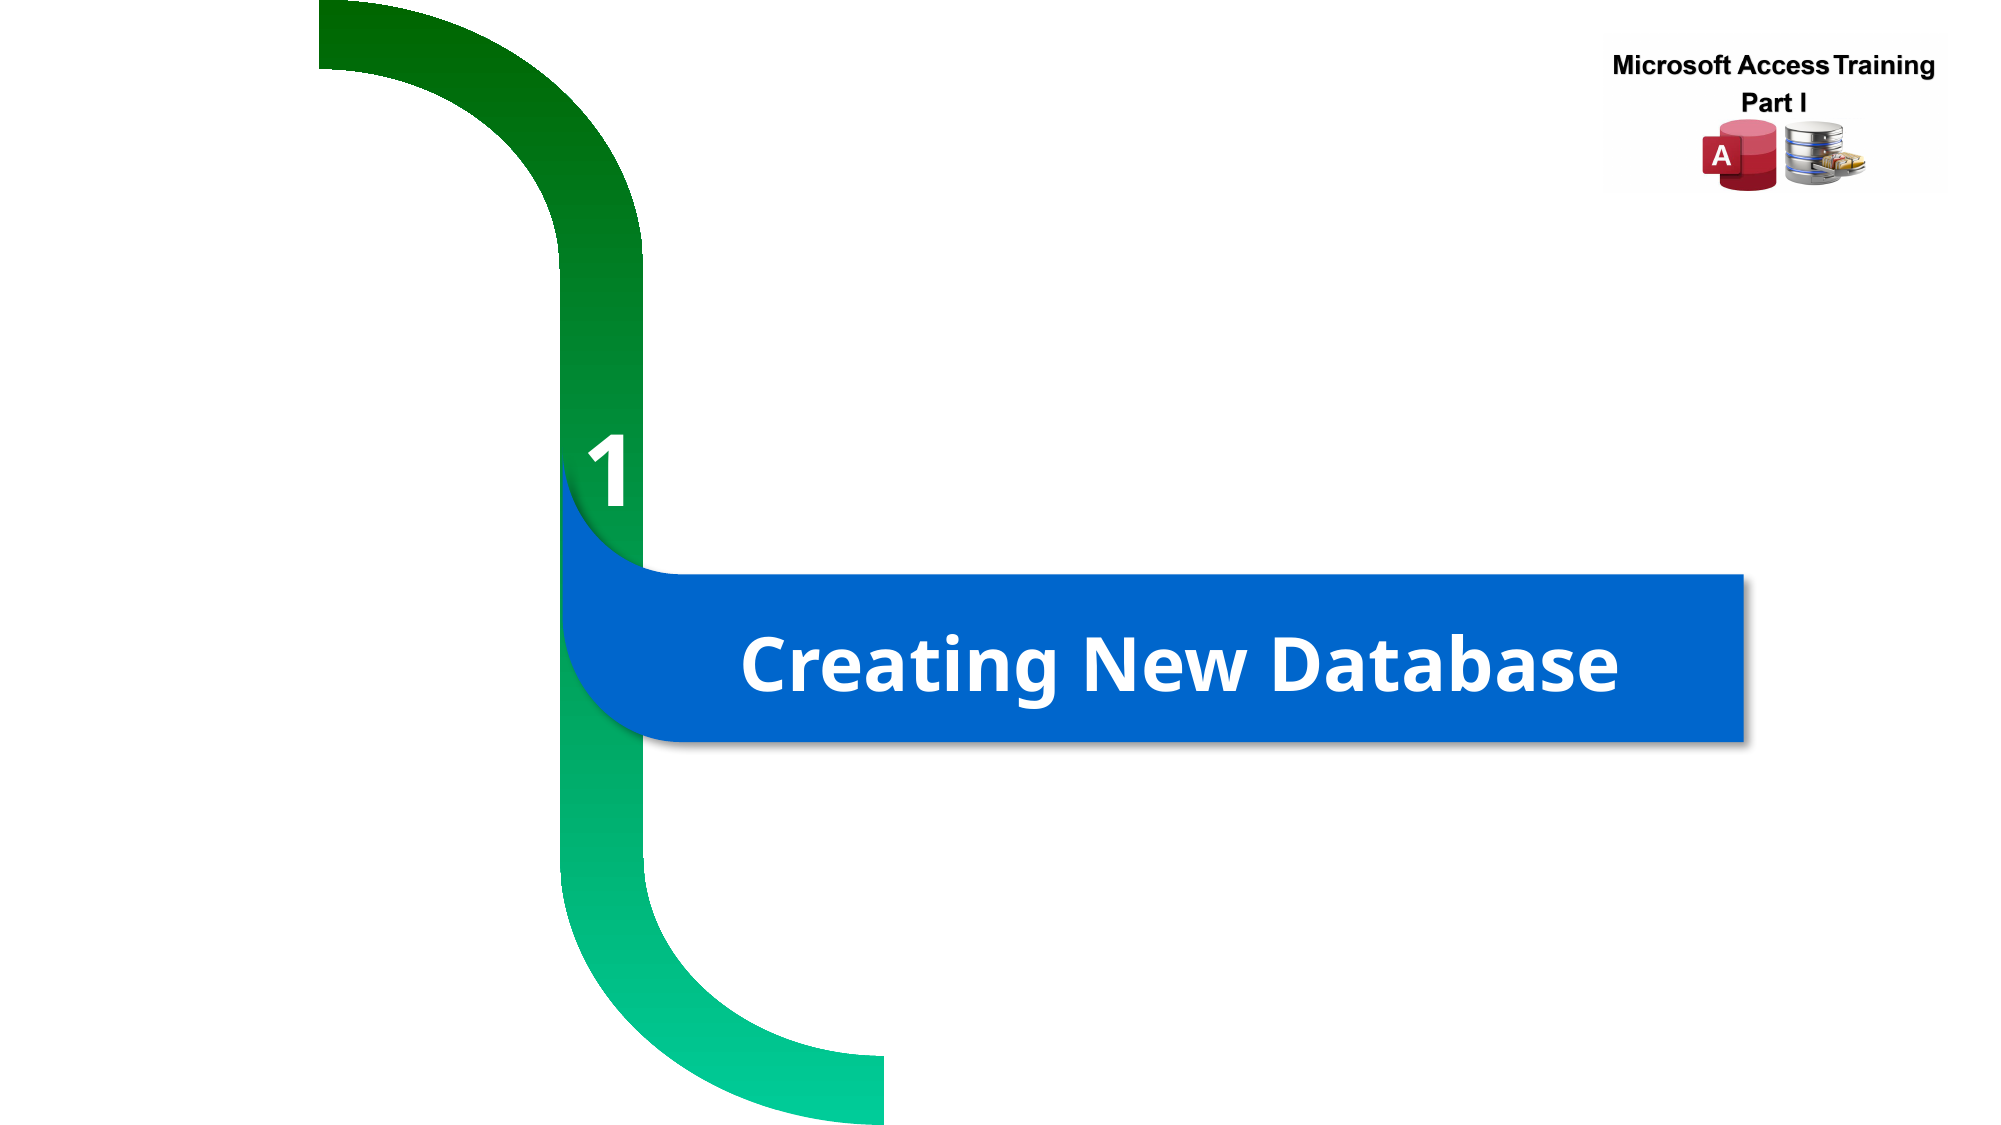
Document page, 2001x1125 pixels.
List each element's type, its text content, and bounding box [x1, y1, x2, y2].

picture [1603, 33, 1948, 193]
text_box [562, 446, 1744, 743]
text_box [317, 0, 644, 398]
text_box [558, 534, 886, 1125]
text_box 1 [557, 398, 666, 534]
